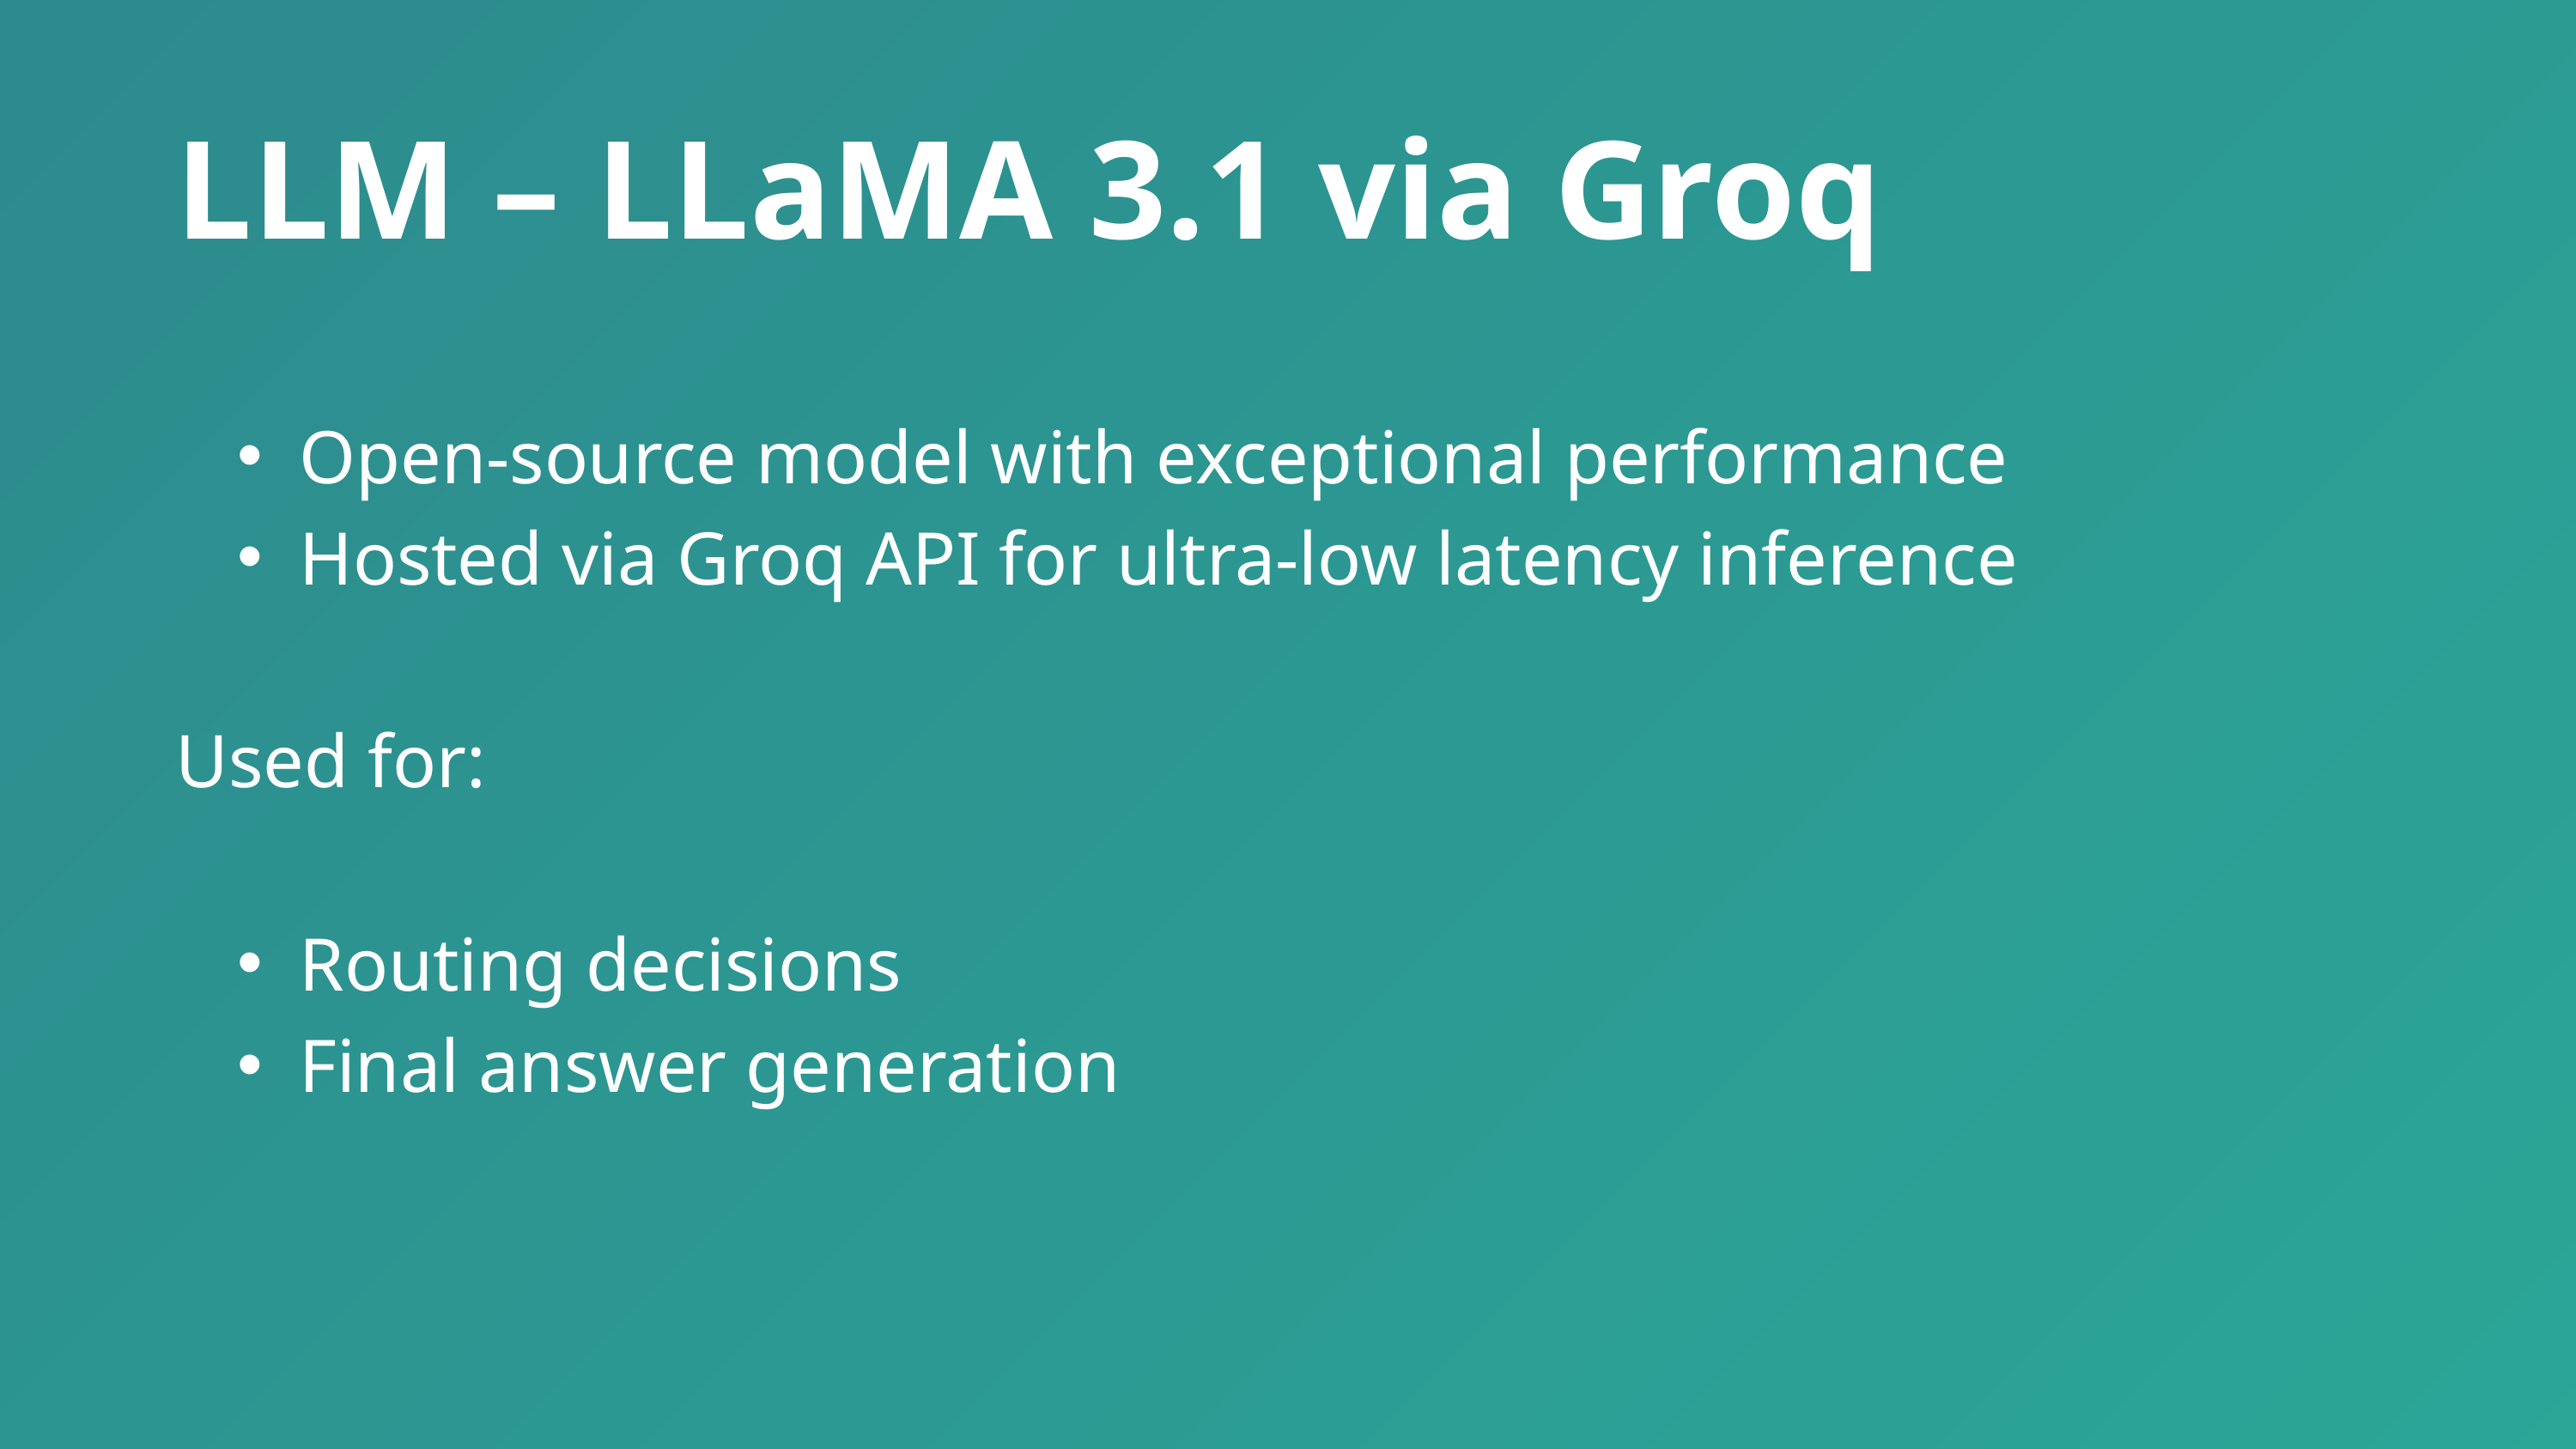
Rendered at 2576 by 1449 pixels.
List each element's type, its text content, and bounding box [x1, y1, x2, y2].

text_box LLM – LLaMA 3.1 via Groq [175, 76, 1999, 267]
text_box Open-source model with exceptional performance Hosted via Groq API for ultra-low latency inference Used for: Routing decisions Final answer generation [175, 396, 2382, 1107]
